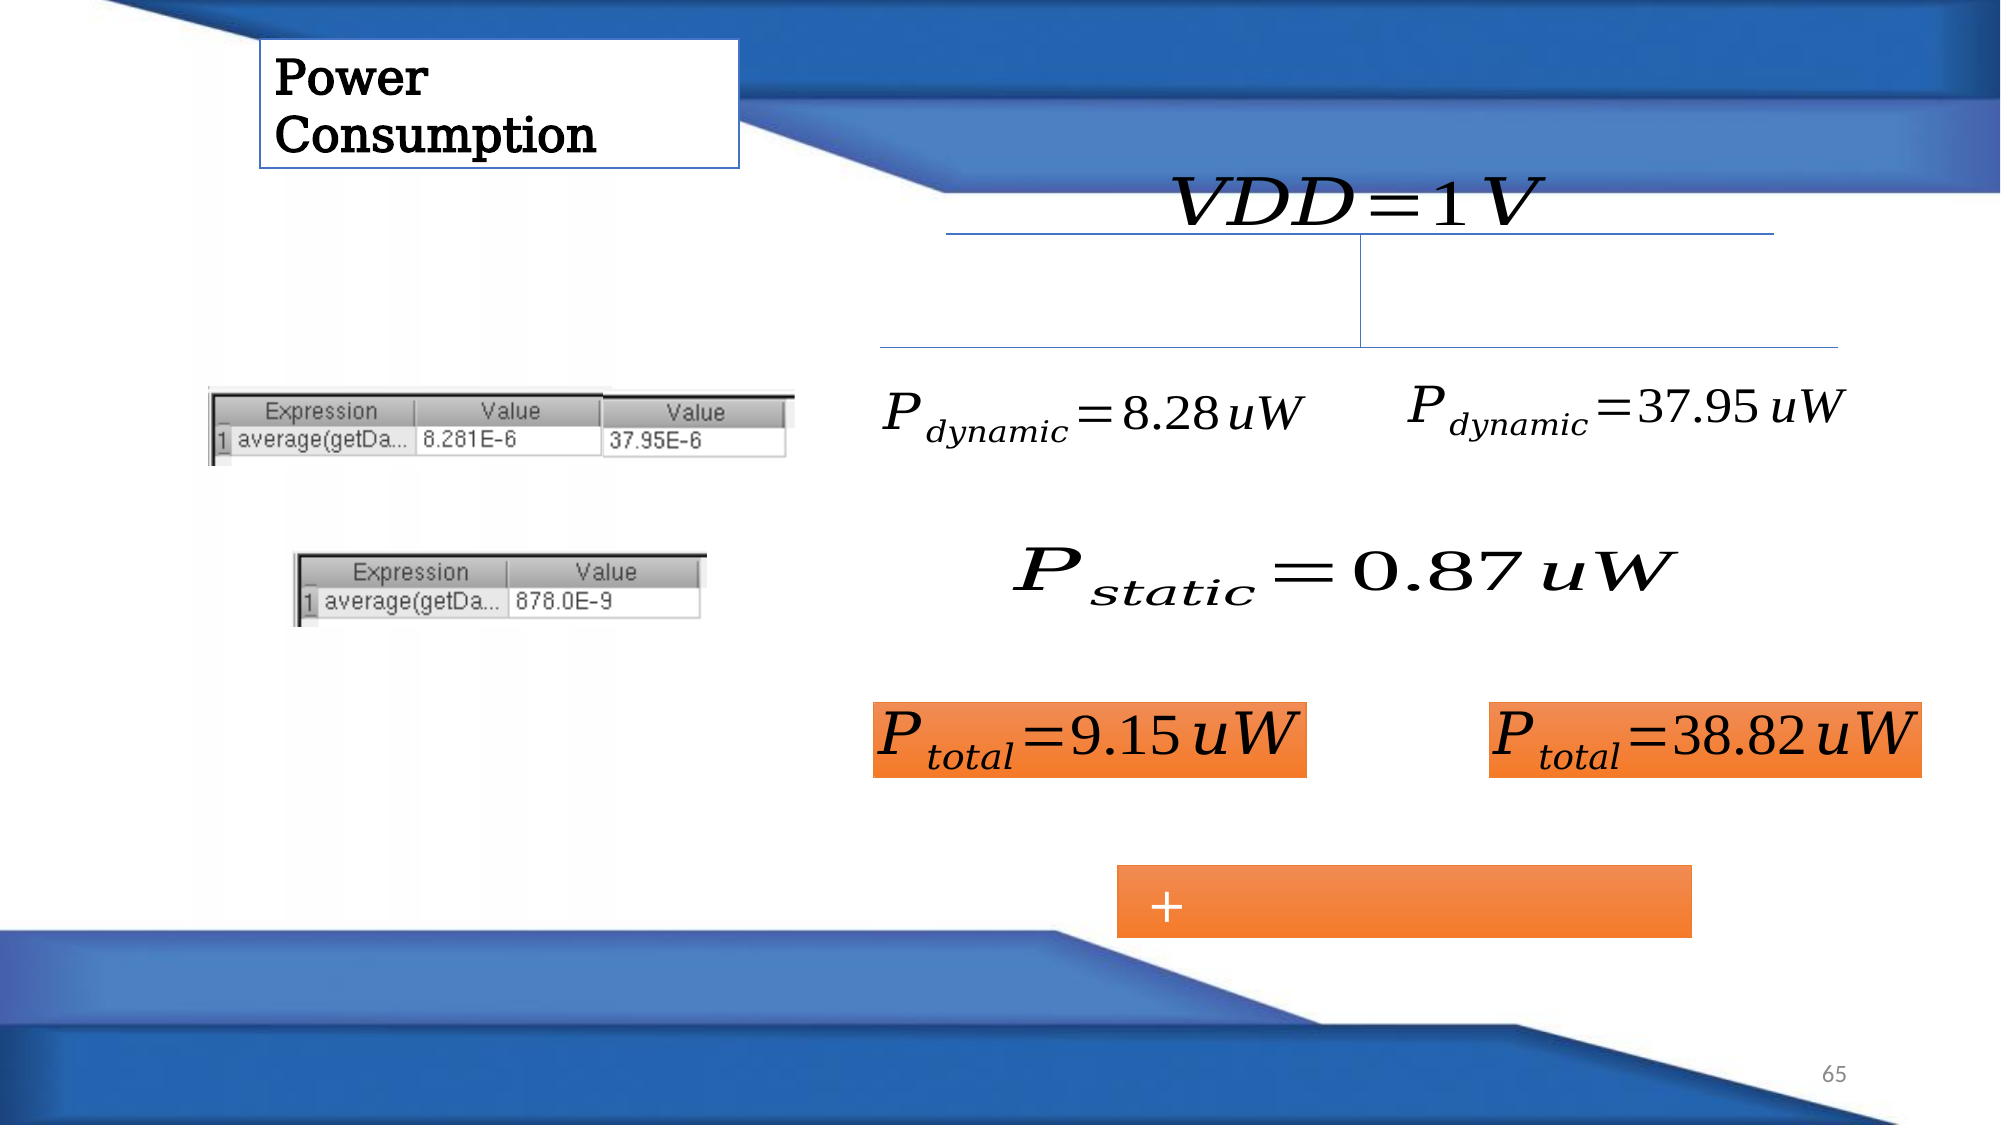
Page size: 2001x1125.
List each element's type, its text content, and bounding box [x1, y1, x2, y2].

slide_number 65 [1412, 1042, 1863, 1103]
picture [0, 0, 2001, 1125]
text_box Power Consumption [259, 38, 740, 169]
